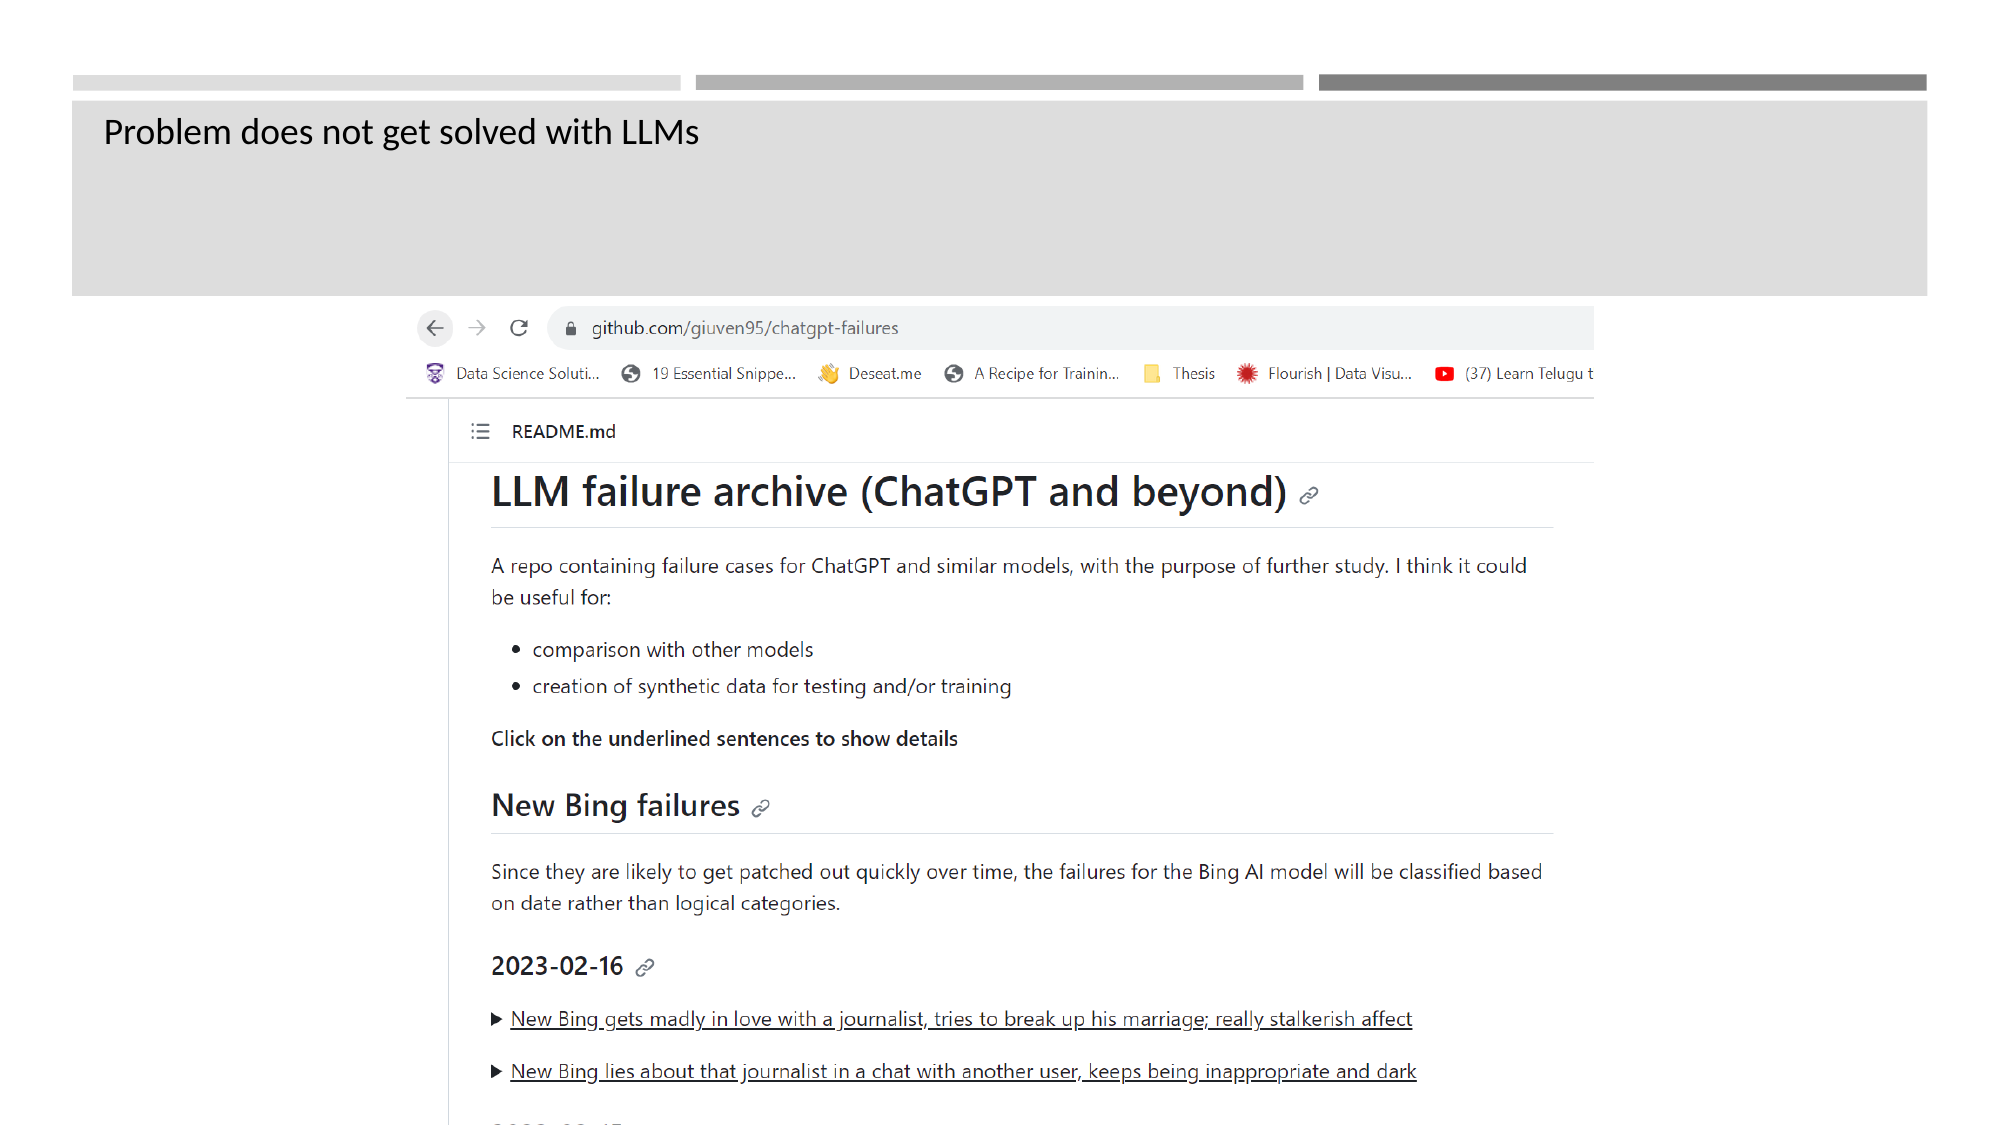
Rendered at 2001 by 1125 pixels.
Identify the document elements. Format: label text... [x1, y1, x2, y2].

picture [405, 300, 1594, 1125]
text_box Problem does not get solved with LLMs [89, 99, 1929, 250]
